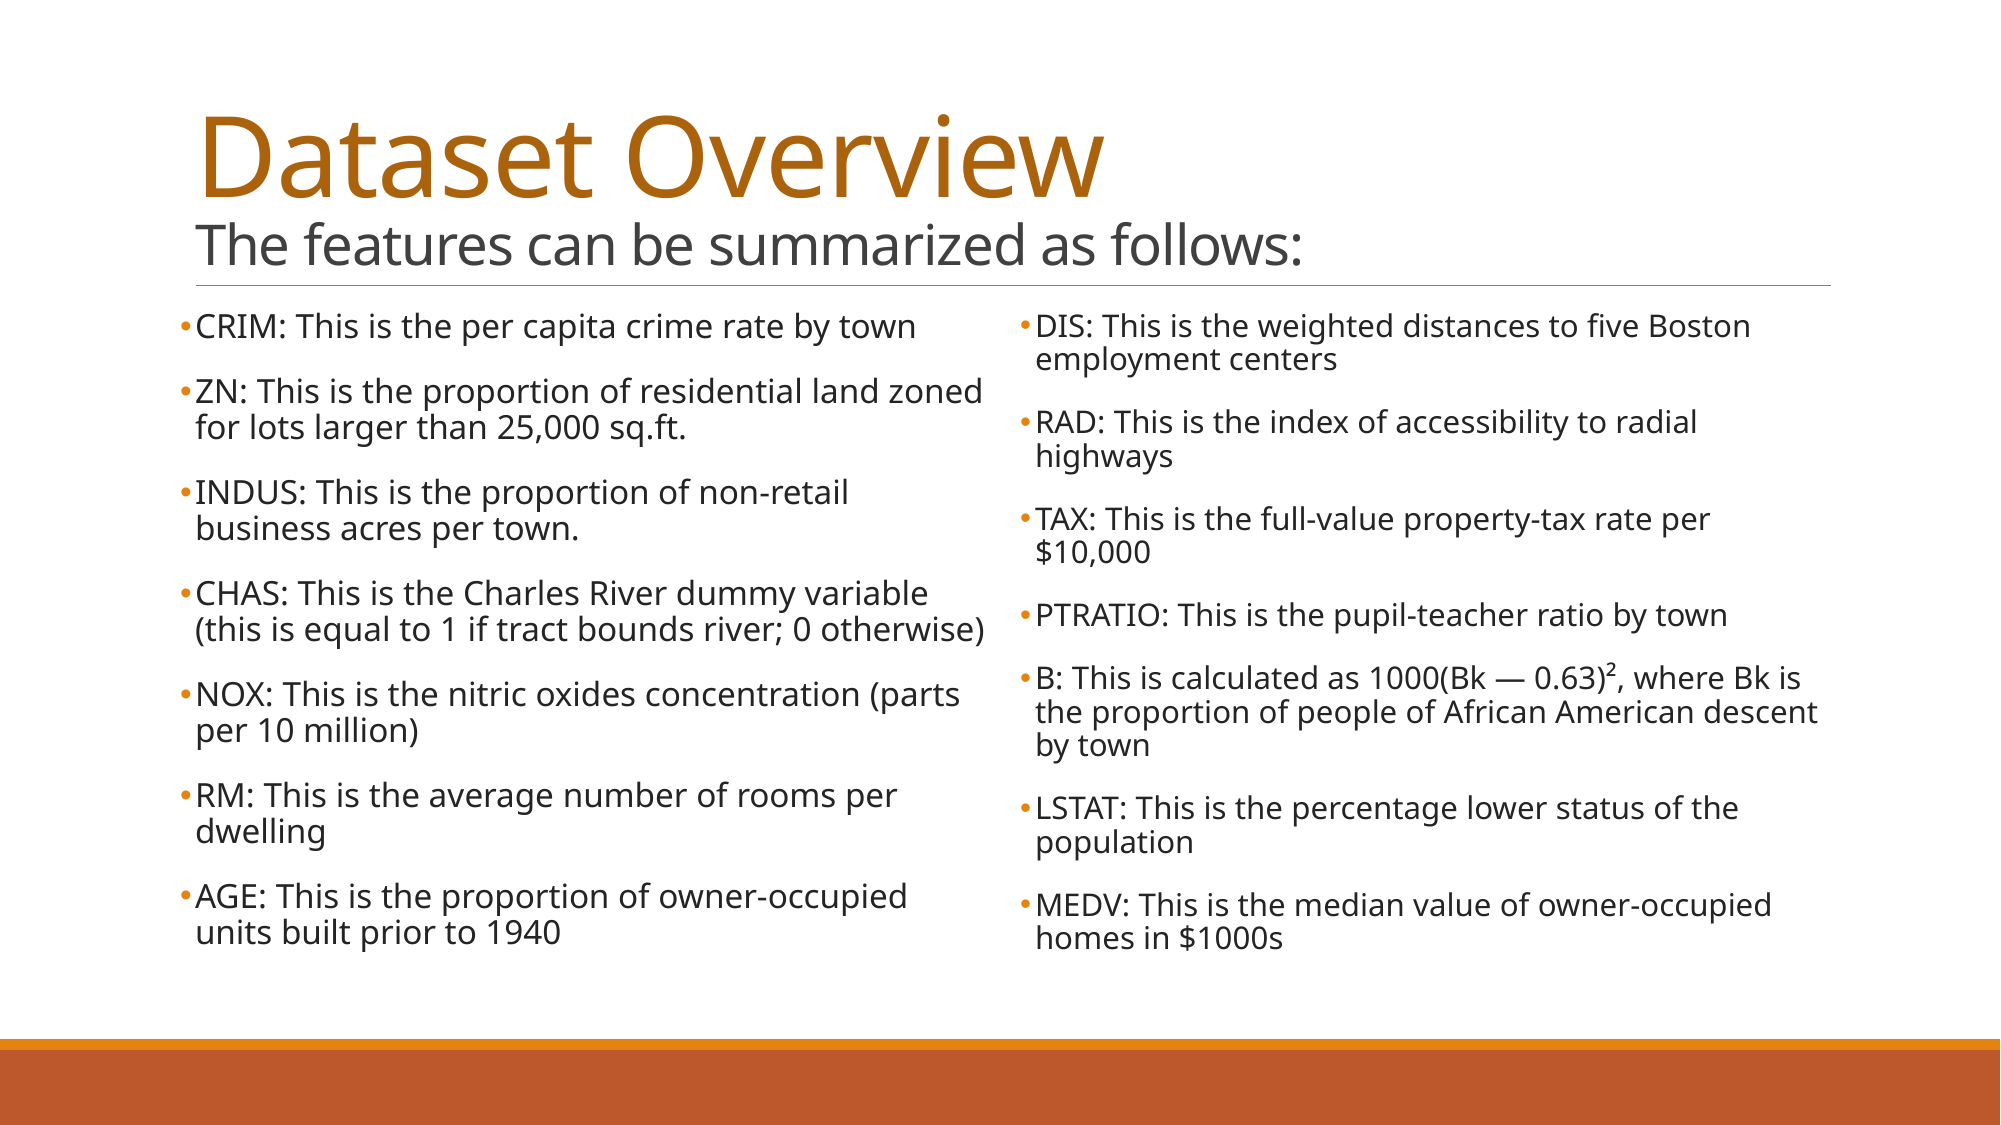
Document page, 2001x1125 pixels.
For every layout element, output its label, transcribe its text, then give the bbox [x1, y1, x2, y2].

list DIS: This is the weighted distances to five Boston employment centers RAD: This is the index of accessibility to radial highways TAX: This is the full-value property-tax rate per $10,000 PTRATIO: This is the pupil-teacher ratio by town B: This is calculated as 1000(Bk — 0.63)², where Bk is the proportion of people of African American descent by town LSTAT: This is the percentage lower status of the population MEDV: This is the median value of owner-occupied homes in $1000s [1020, 302, 1830, 963]
list CRIM: This is the per capita crime rate by town ZN: This is the proportion of residential land zoned for lots larger than 25,000 sq.ft. INDUS: This is the proportion of non-retail business acres per town. CHAS: This is the Charles River dummy variable (this is equal to 1 if tract bounds river; 0 otherwise) NOX: This is the nitric oxides concentration (parts per 10 million) RM: This is the average number of rooms per dwelling AGE: This is the proportion of owner-occupied units built prior to 1940 [180, 302, 990, 963]
title Dataset Overview The features can be summarized as follows: [180, 47, 1830, 285]
